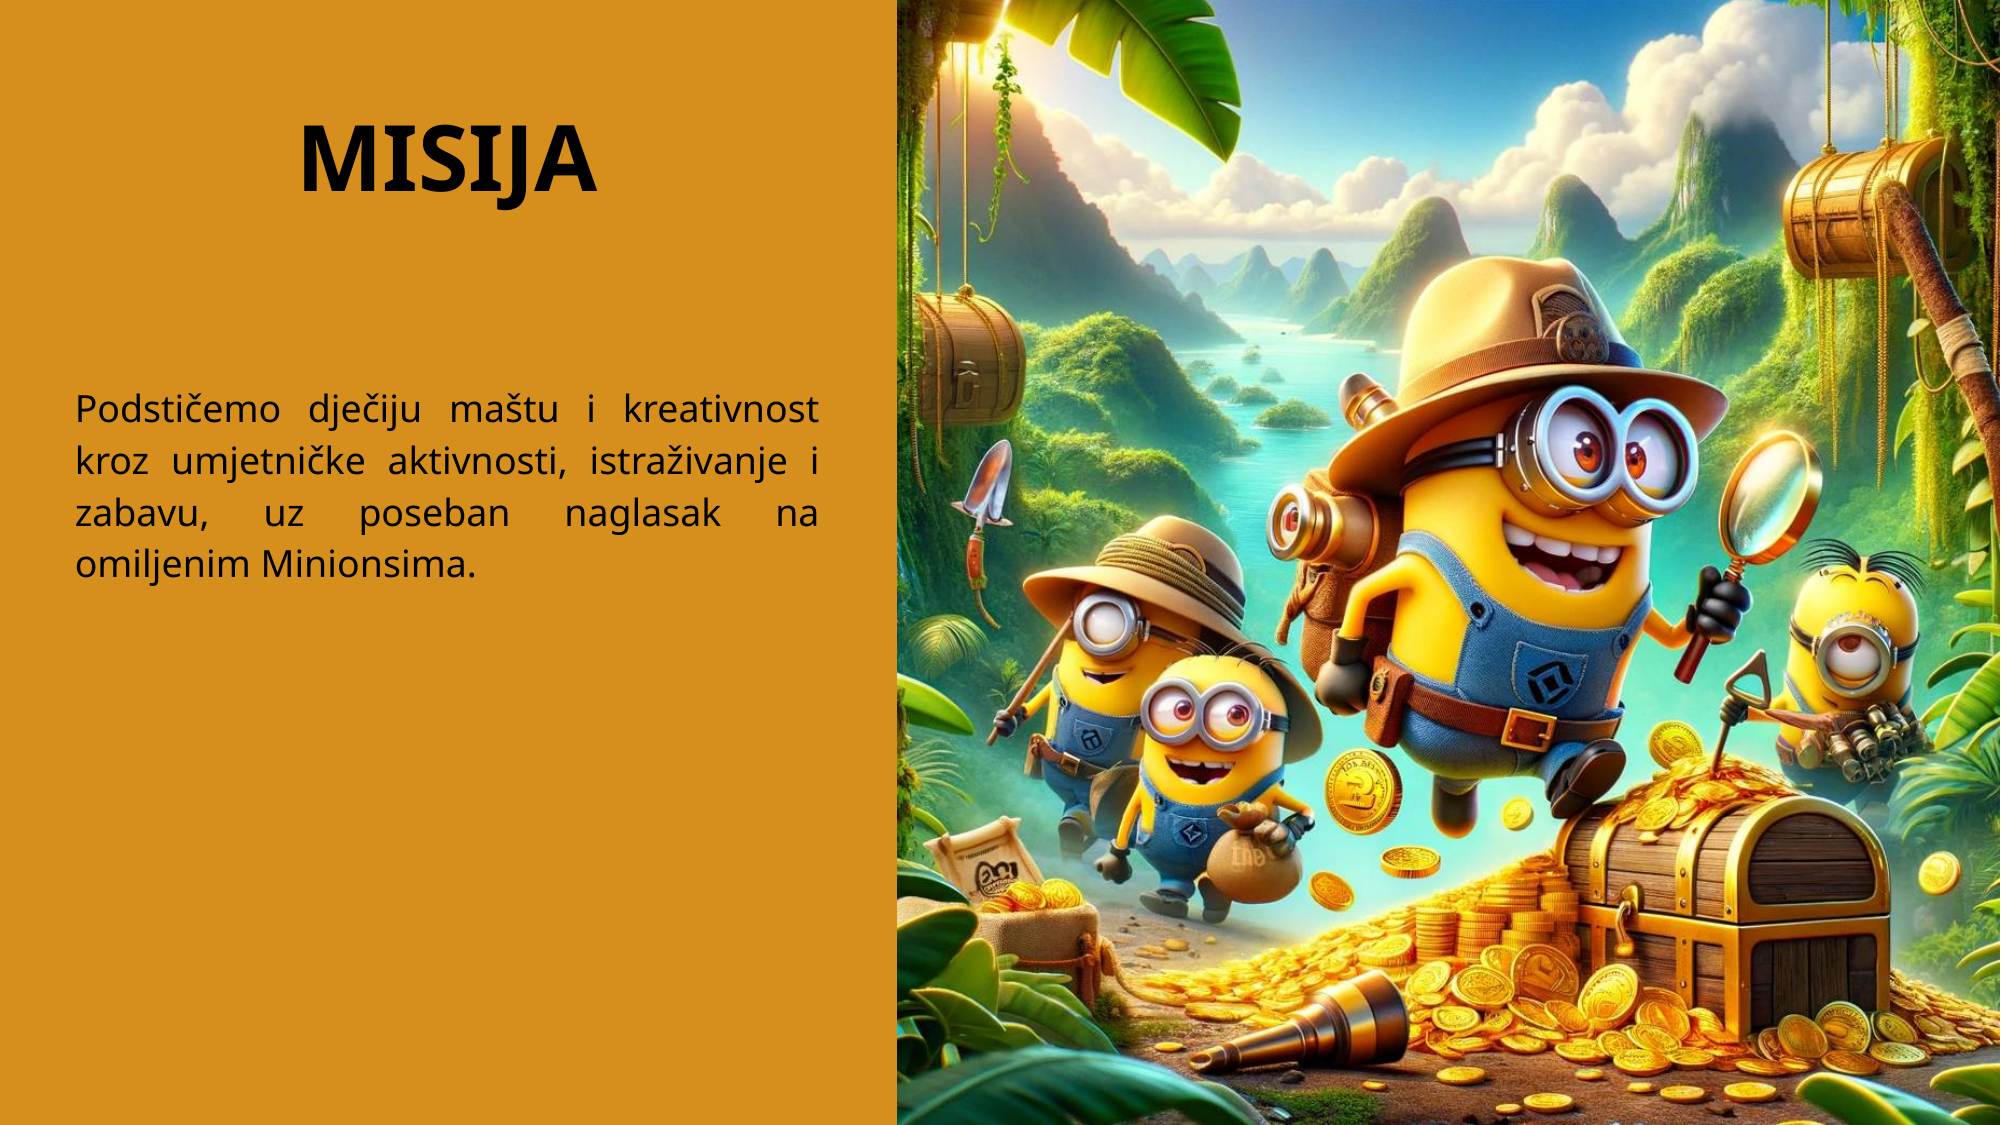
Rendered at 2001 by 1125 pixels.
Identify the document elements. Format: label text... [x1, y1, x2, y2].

picture [897, 0, 2000, 1125]
text_box Podstičemo dječiju maštu i kreativnost kroz umjetničke aktivnosti, istraživanje i zabavu, uz poseban naglasak na omiljenim Minionsima. [60, 230, 835, 593]
text_box MISIJA [281, 76, 614, 218]
